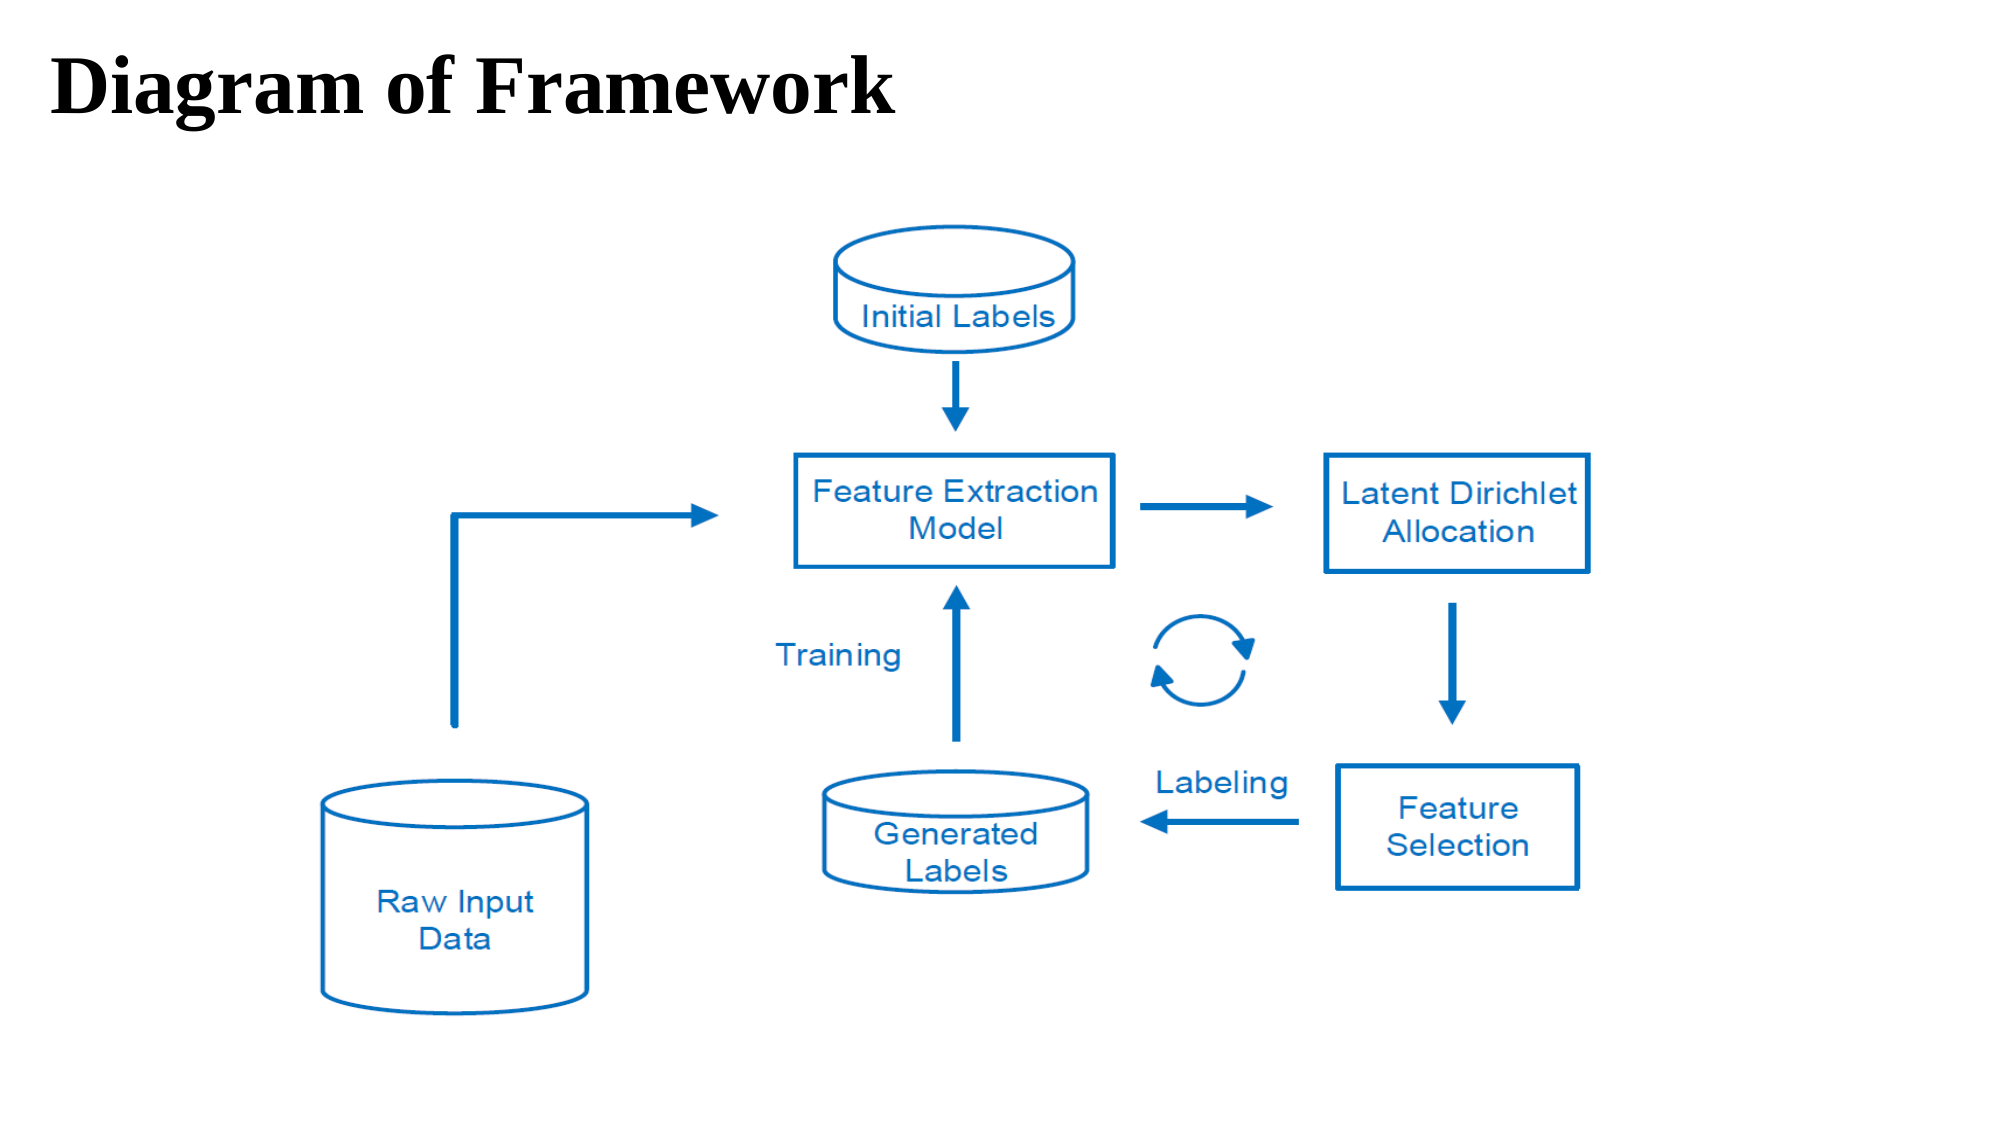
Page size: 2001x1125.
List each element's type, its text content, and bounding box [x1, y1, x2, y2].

picture [308, 216, 1620, 1040]
title Diagram of Framework [35, 0, 1760, 196]
